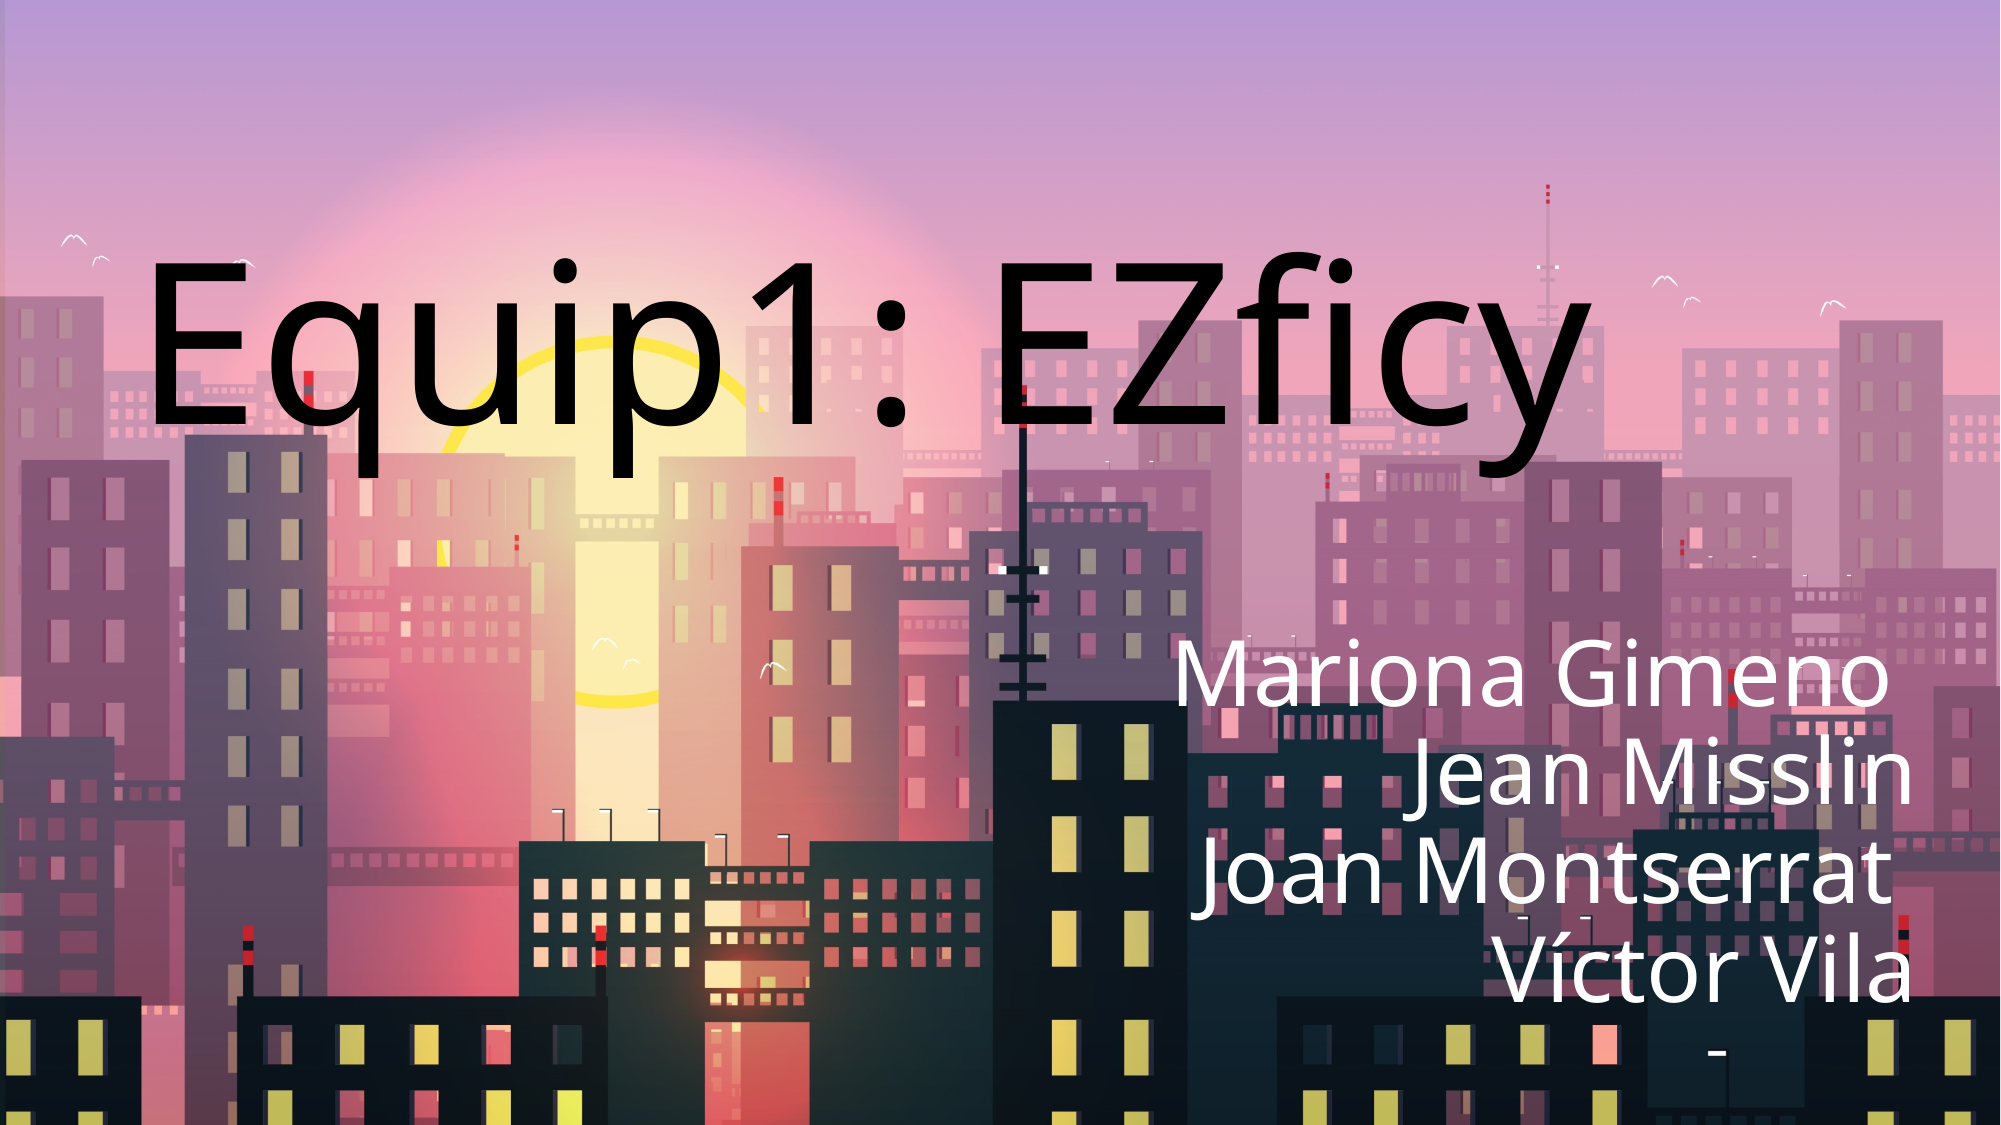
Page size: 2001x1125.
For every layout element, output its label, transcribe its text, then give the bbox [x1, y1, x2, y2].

title Equip1: EZficy [119, 178, 1845, 735]
text_box Mariona Gimeno Jean Misslin Joan Montserrat Víctor Vila [1103, 594, 1933, 1055]
picture [0, 0, 2001, 1125]
